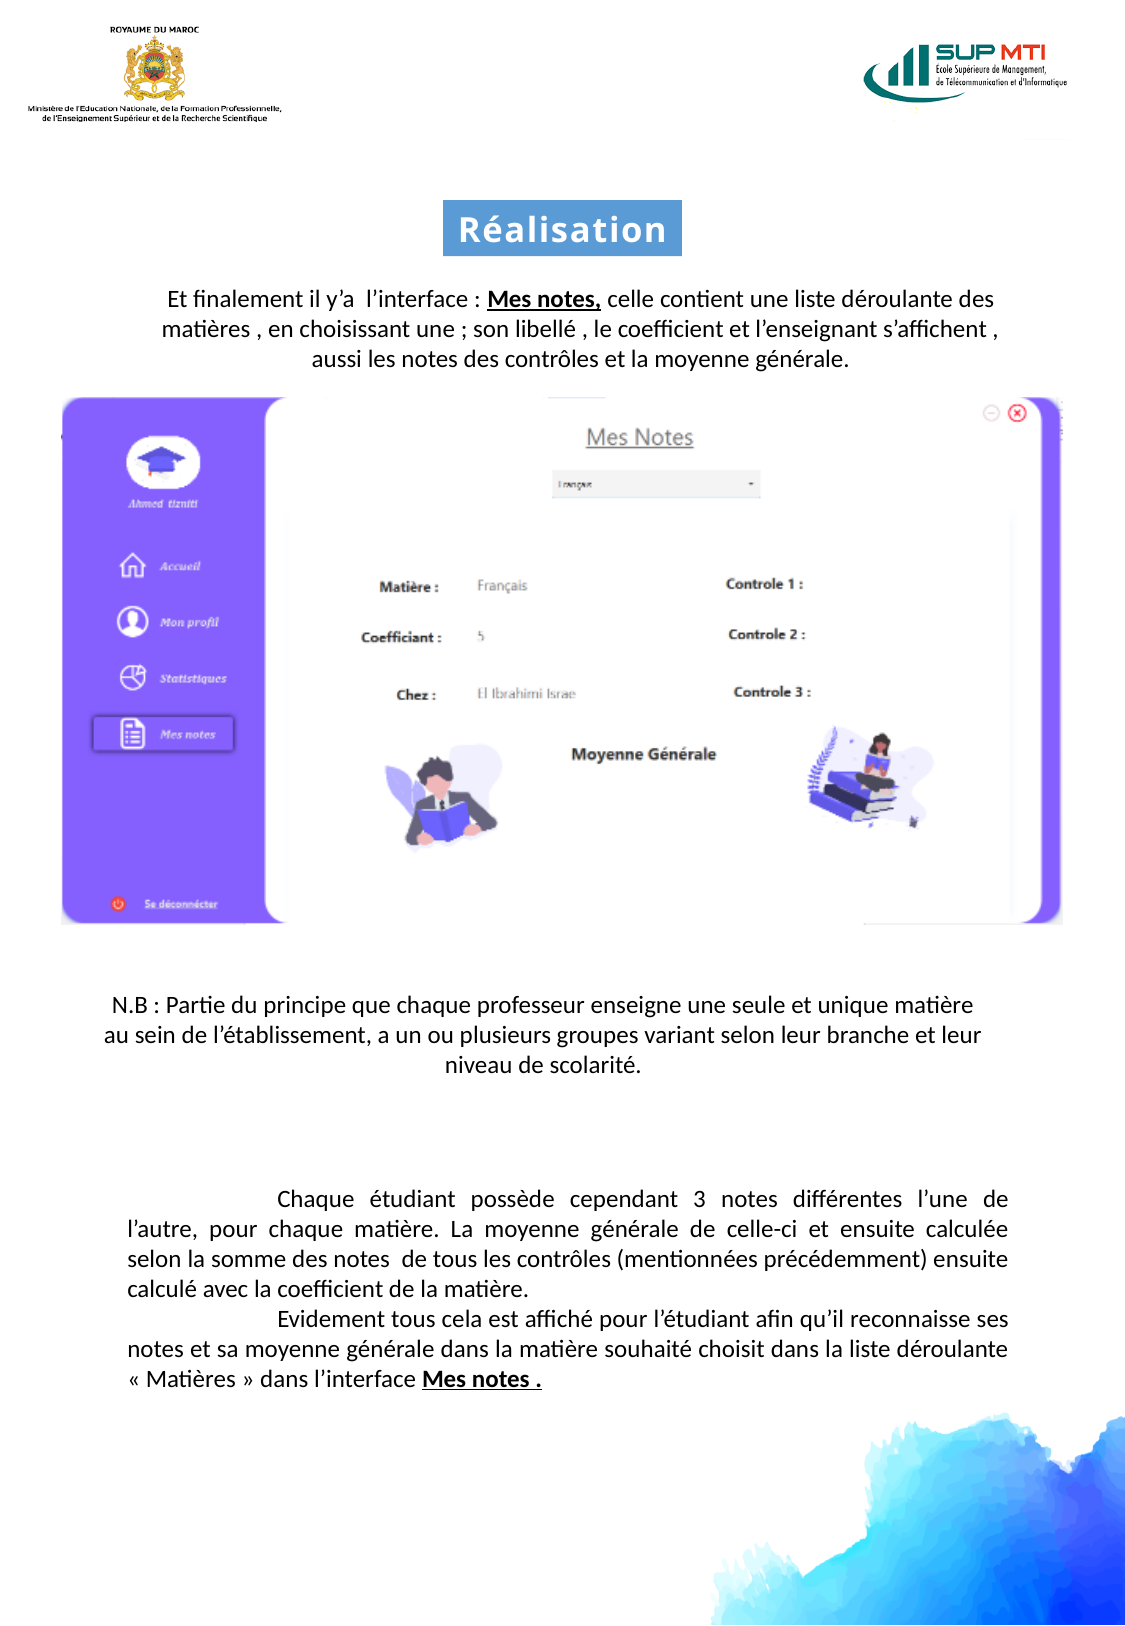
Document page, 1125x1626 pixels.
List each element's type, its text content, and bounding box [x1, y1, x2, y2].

picture [61, 397, 1063, 926]
picture [15, 4, 297, 142]
text_box N.B : Partie du principe que chaque professeur enseigne une seule et unique matière au sein de l’établissement, a un ou plusieurs groupes variant selon leur branche et leur niveau de scolarité. [87, 981, 1000, 1087]
text_box Chaque étudiant possède cependant 3 notes différentes l’une de l’autre, pour chaque matière. La moyenne générale de celle-ci et ensuite calculée selon la somme des notes de tous les contrôles (mentionnées précédemment) ensuite calculé avec la coefficient de la matière. Evidement tous cela est affiché pour l’étudiant afin qu’il reconnaisse ses notes et sa moyenne générale dans la matière souhaité choisit dans la liste déroulante « Matières » dans l’interface Mes notes . [112, 1175, 1025, 1400]
text_box Et finalement il y’a l’interface : Mes notes, celle contient une liste déroulante des matières , en choisissant une ; son libellé , le coefficient et l’enseignant s’affichent , aussi les notes des contrôles et la moyenne générale. [124, 275, 1038, 380]
picture [626, 1344, 1125, 1625]
text_box Réalisation [443, 200, 682, 257]
picture [804, 0, 1125, 147]
